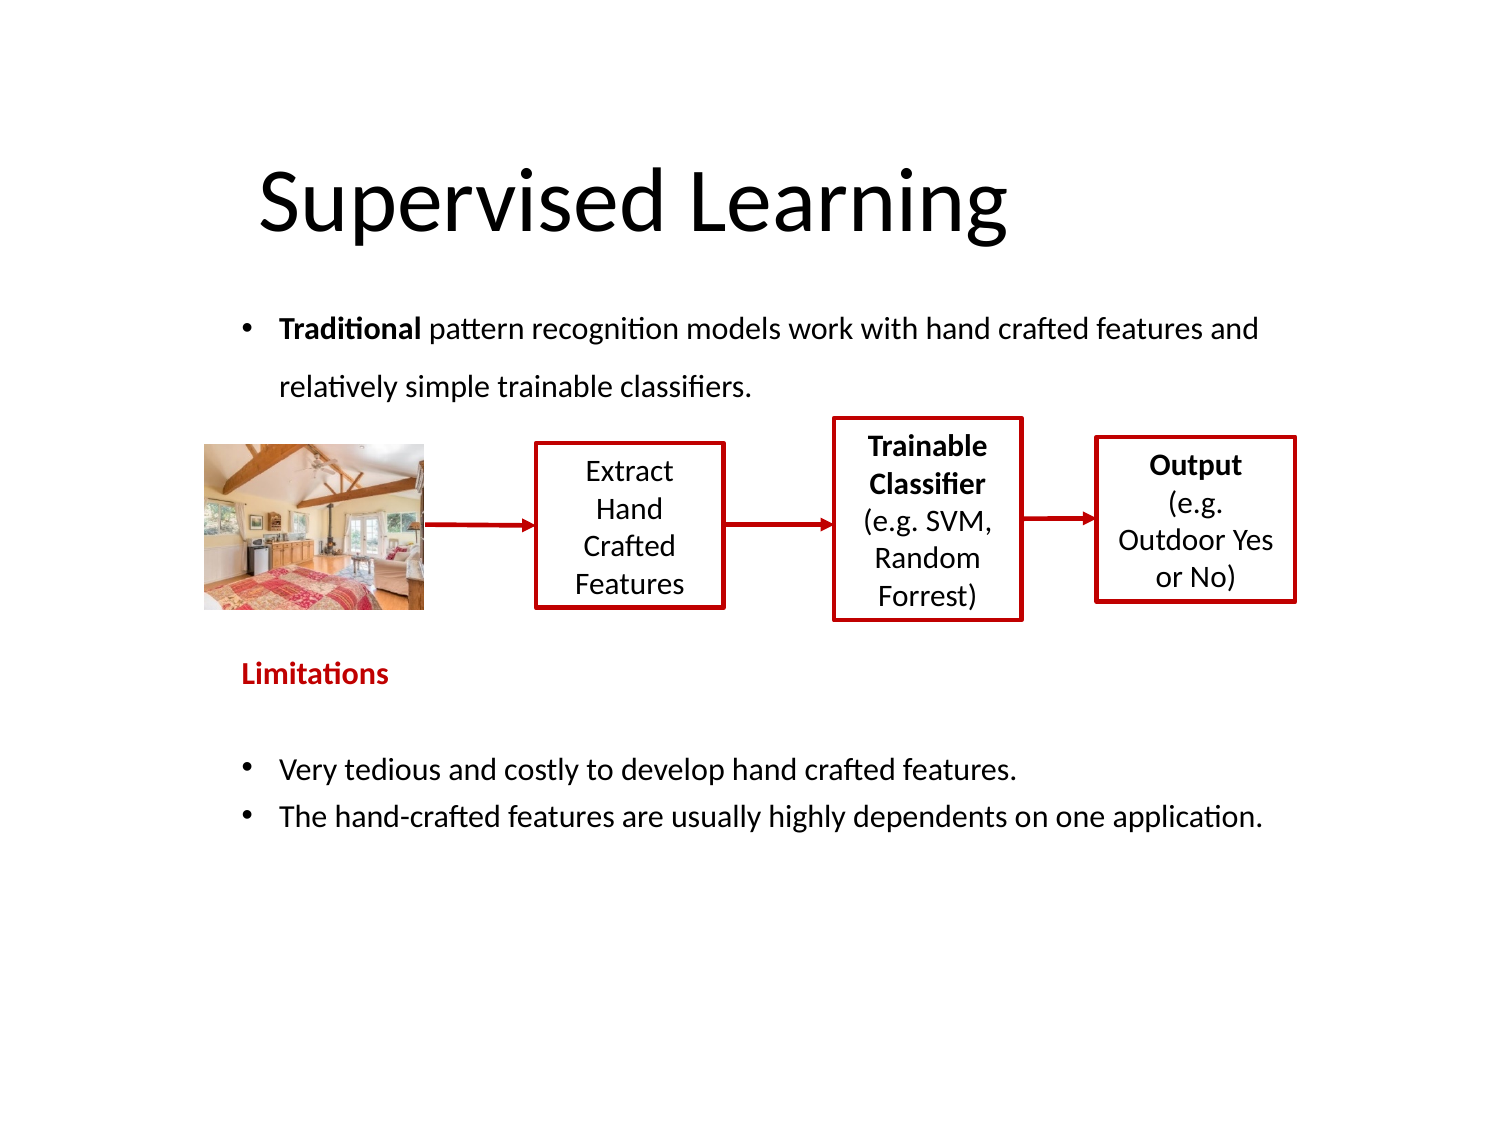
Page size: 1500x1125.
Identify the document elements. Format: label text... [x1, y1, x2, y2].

text_box Output (e.g. Outdoor Yes or No) [1096, 436, 1296, 602]
text_box Extract Hand Crafted Features [536, 443, 724, 608]
title Supervised Learning [243, 131, 1201, 272]
picture [204, 444, 424, 610]
text_box Trainable Classifier (e.g. SVM, Random Forrest) [834, 417, 1022, 621]
list Traditional pattern recognition models work with hand crafted features and relatively simple trainable classifiers. Limitations Very tedious and costly to develop hand crafted features. The hand-crafted features are usually highly dependents on one application. [226, 281, 1383, 877]
